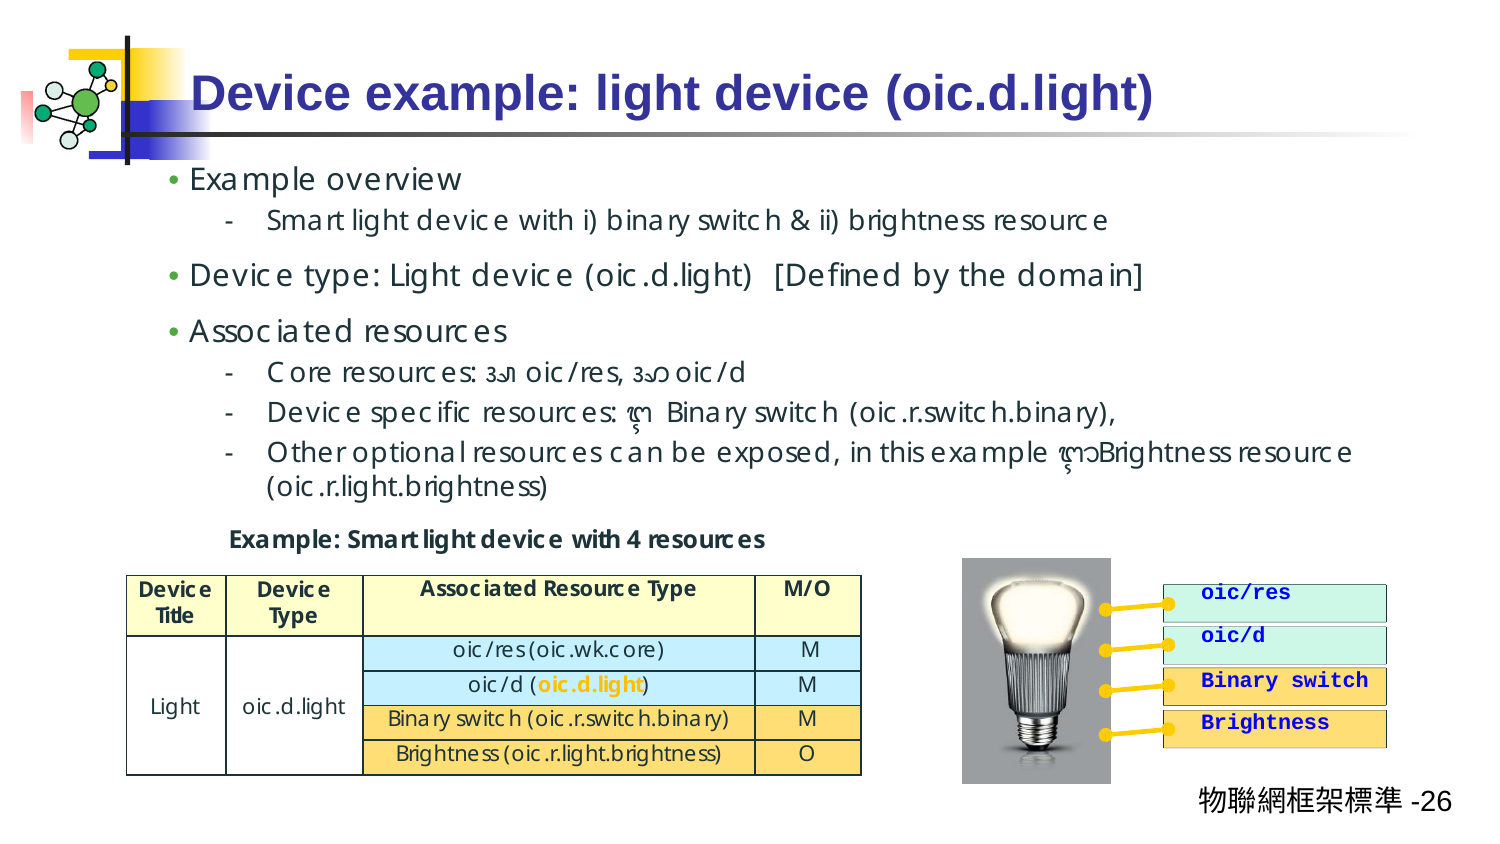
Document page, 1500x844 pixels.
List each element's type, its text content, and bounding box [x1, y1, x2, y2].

picture [125, 149, 1408, 785]
text_box [33, 60, 121, 151]
title Device example: light device (oic.d.light) [188, 0, 1468, 121]
slide_number 物聯網框架標準-26 [1115, 775, 1468, 825]
